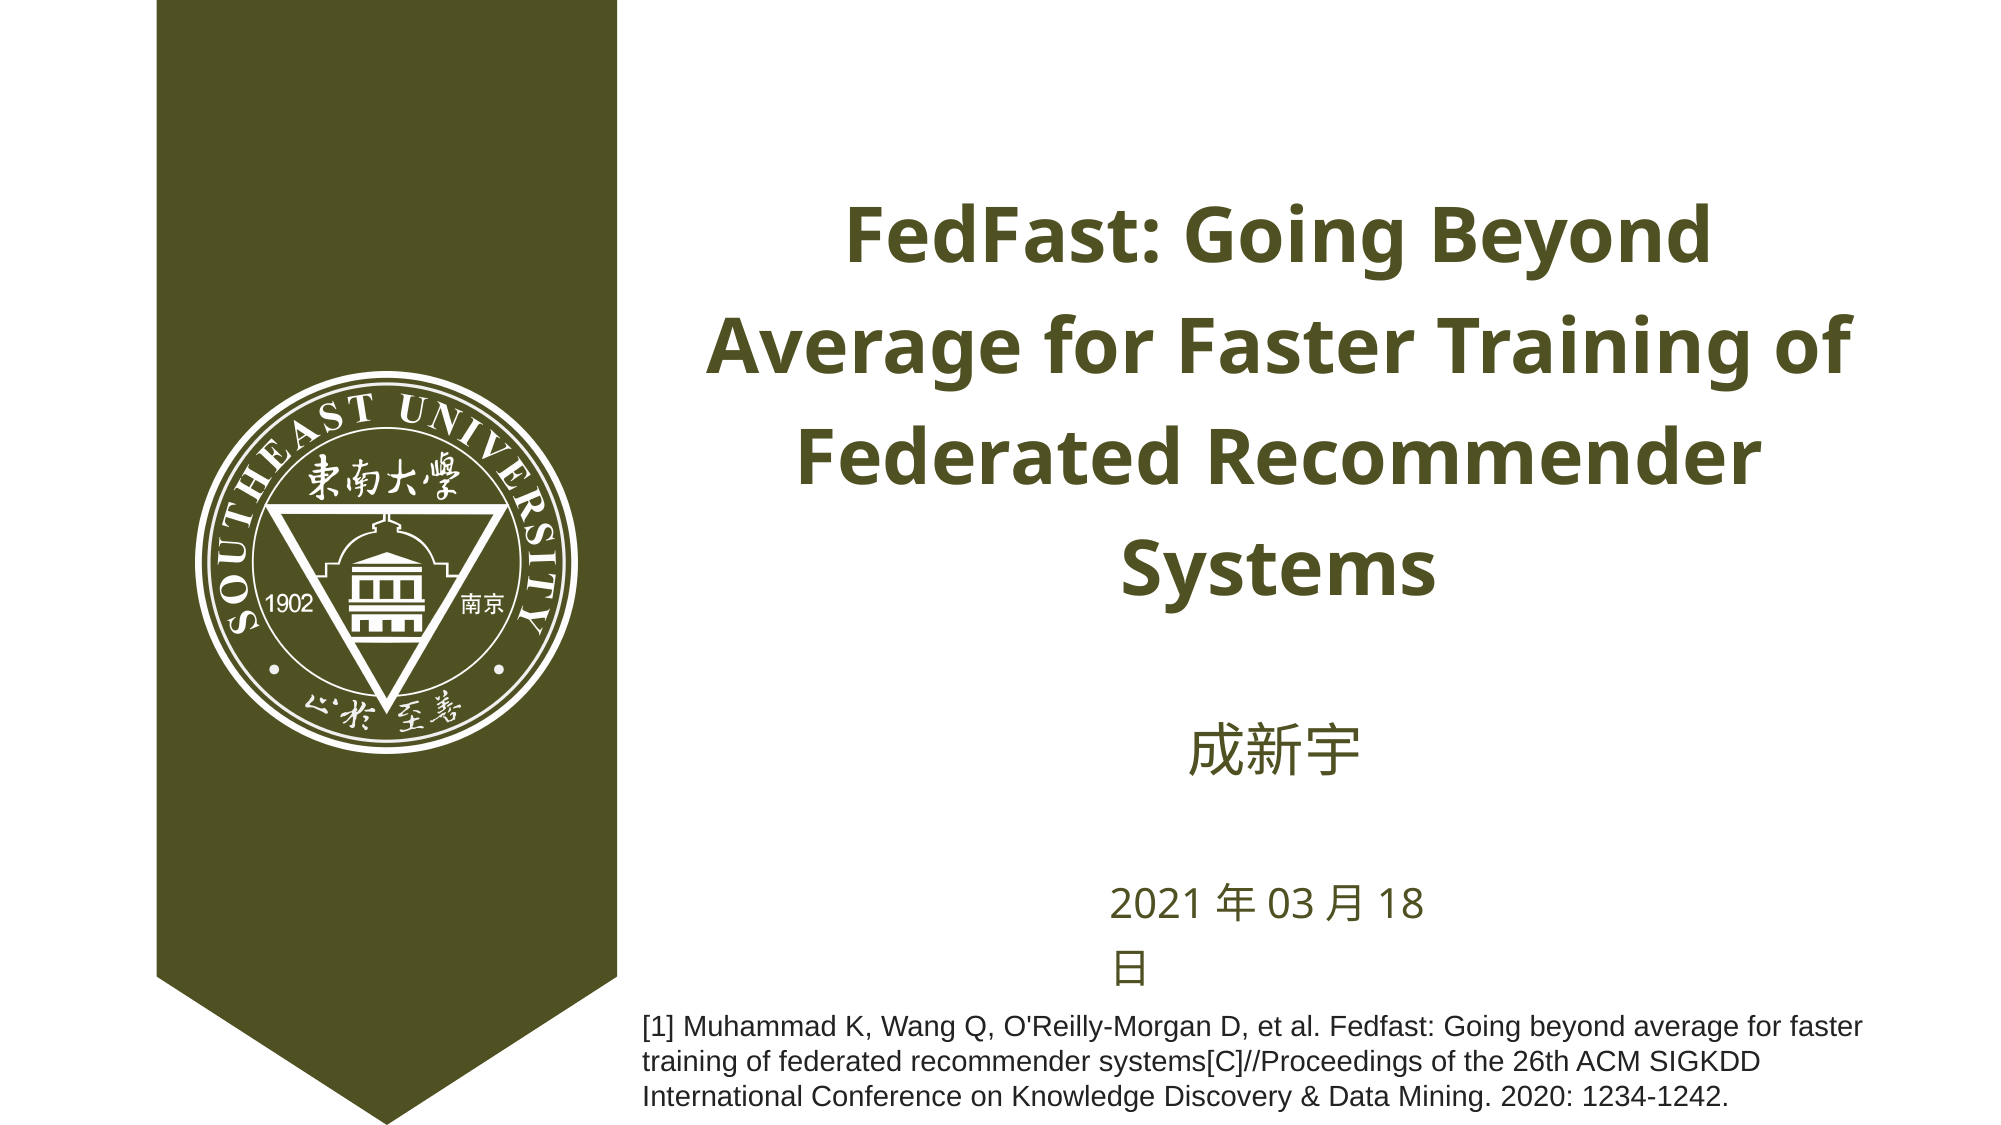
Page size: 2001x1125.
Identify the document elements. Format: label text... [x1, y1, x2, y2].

picture [195, 371, 578, 754]
text_box FedFast: Going Beyond Average for Faster Training of Federated Recommender Systems [680, 159, 1879, 619]
text_box 2021年03月18日 [1109, 854, 1450, 999]
text_box [1] Muhammad K, Wang Q, O'Reilly-Morgan D, et al. Fedfast: Going beyond average for faster training of federated recommender systems[C]//Proceedings of the 26th ACM SIGKDD International Conference on Knowledge Discovery & Data Mining. 2020: 1234-1242. [627, 999, 1932, 1120]
text_box 成新宇 [1172, 684, 1386, 791]
